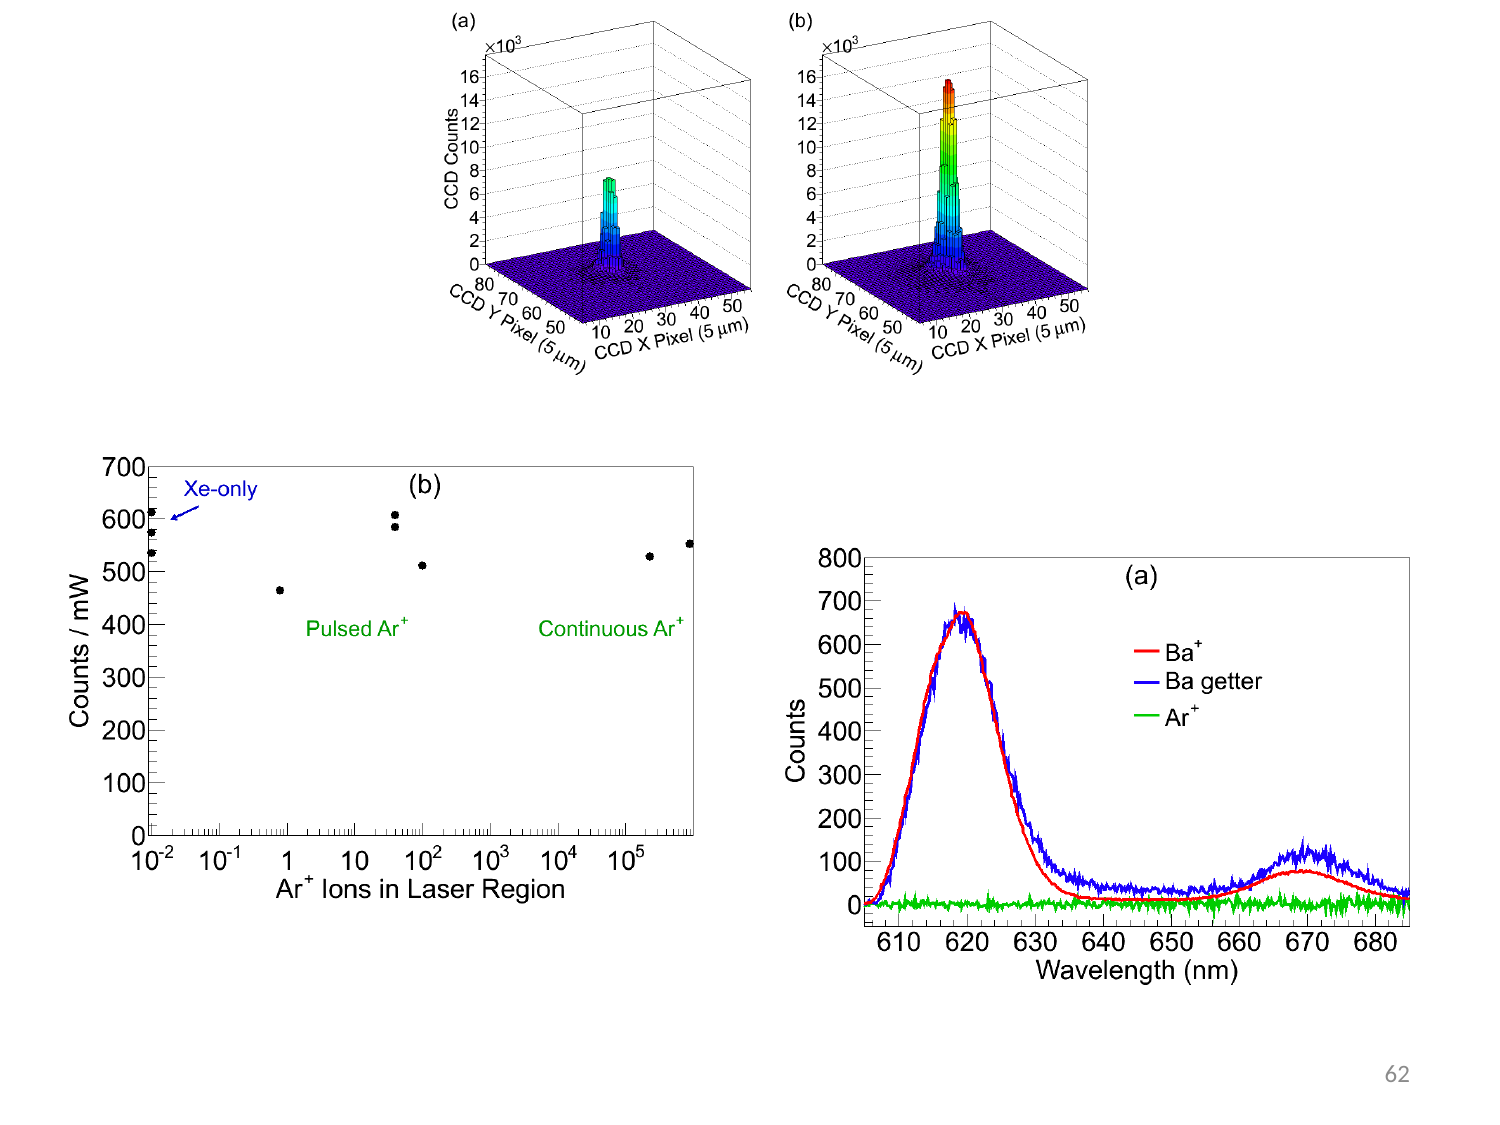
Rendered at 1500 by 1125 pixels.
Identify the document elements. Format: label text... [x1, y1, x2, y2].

picture [778, 524, 1443, 997]
picture [437, 0, 1111, 379]
picture [62, 433, 726, 906]
slide_number 62 [1074, 1042, 1425, 1103]
